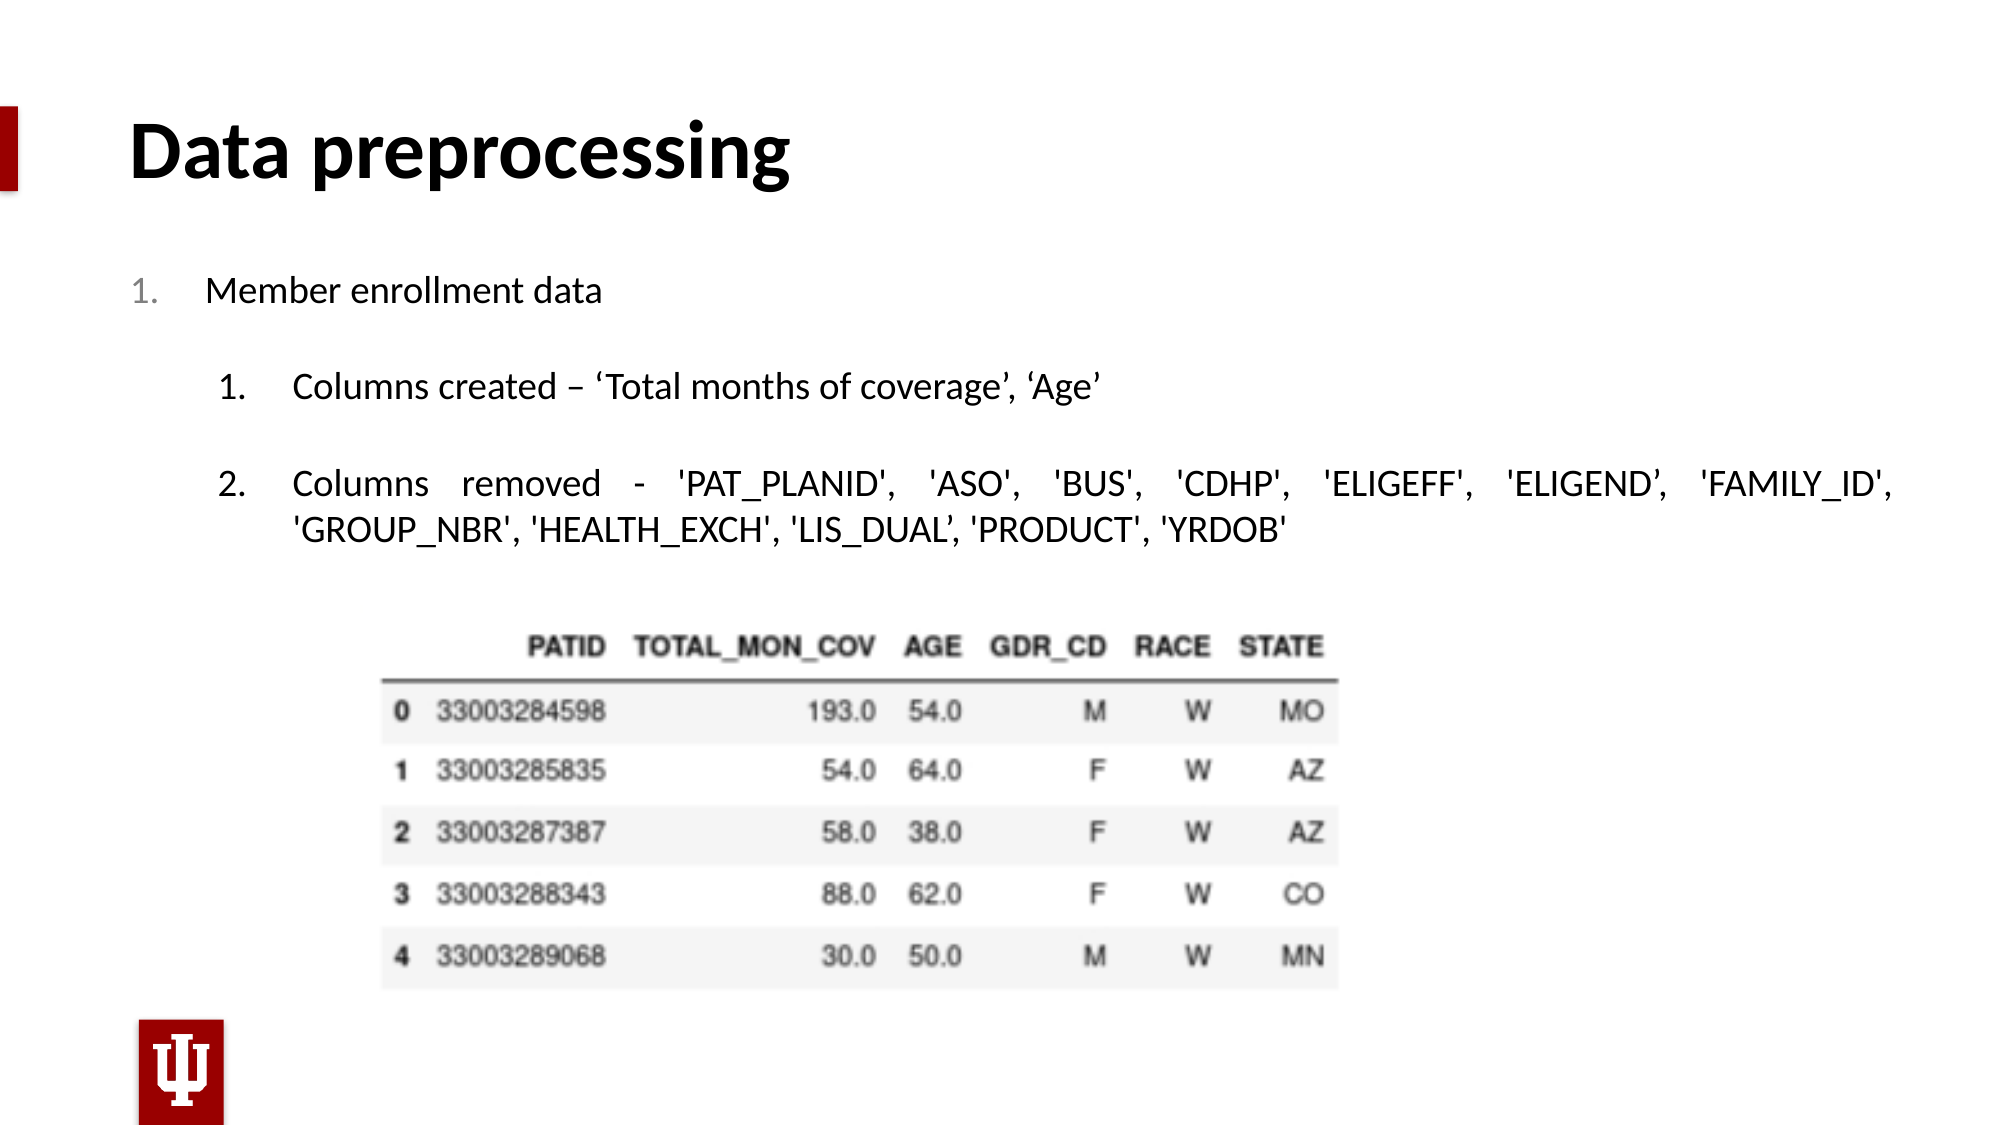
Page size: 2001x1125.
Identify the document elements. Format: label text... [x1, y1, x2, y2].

list Member enrollment data Columns created – ‘Total months of coverage’, ‘Age’ Columns removed - 'PAT_PLANID', 'ASO', 'BUS', 'CDHP', 'ELIGEFF', 'ELIGEND’, 'FAMILY_ID', 'GROUP_NBR', 'HEALTH_EXCH', 'LIS_DUAL’, 'PRODUCT', 'YRDOB' [114, 257, 1940, 1066]
title Data preprocessing [114, 59, 1940, 231]
picture [359, 602, 1369, 1025]
